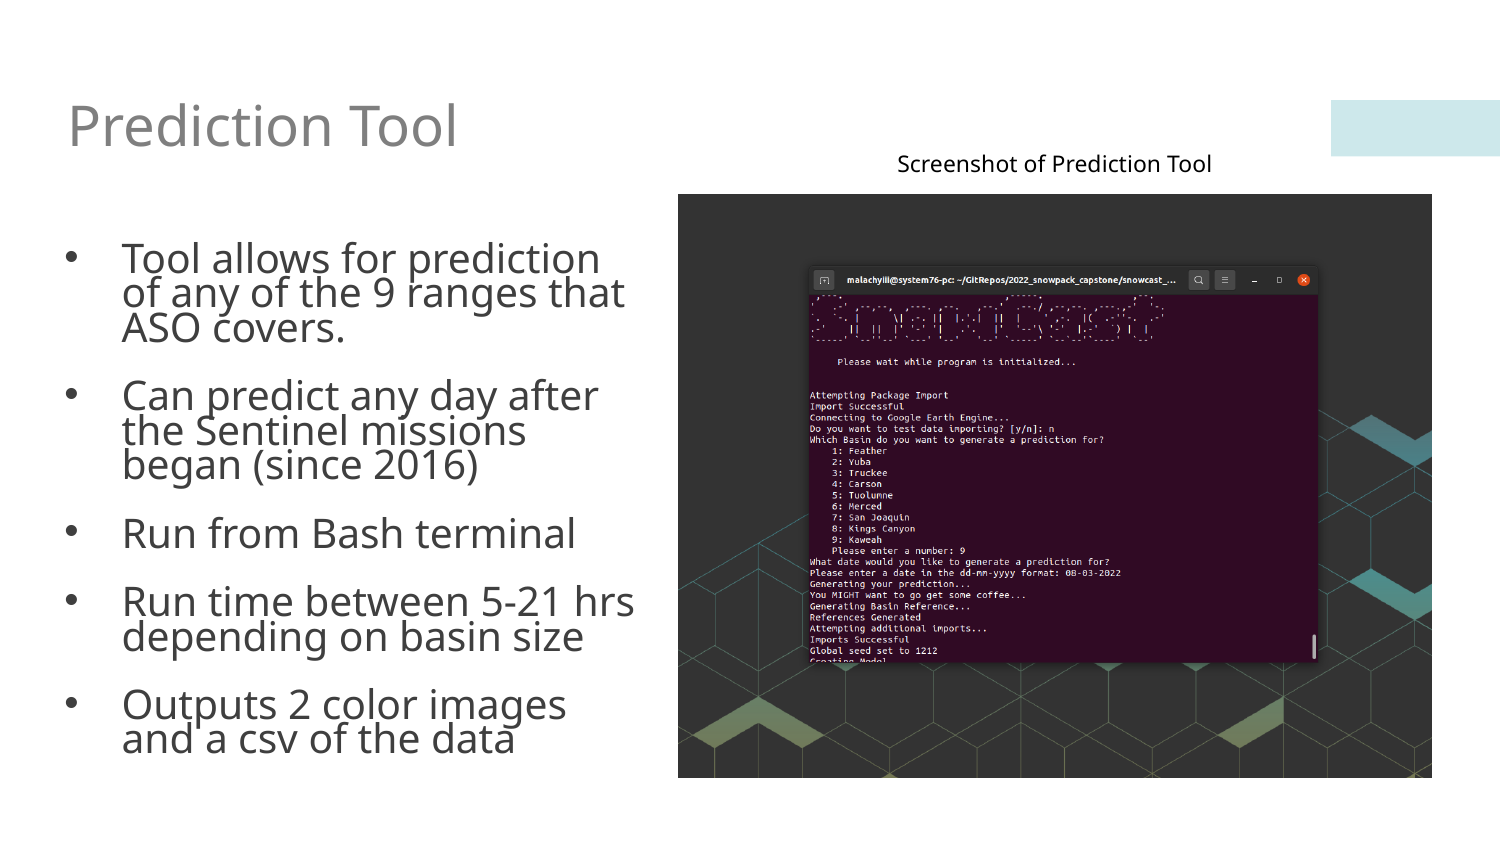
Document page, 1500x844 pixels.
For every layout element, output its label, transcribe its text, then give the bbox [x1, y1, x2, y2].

text_box Screenshot of Prediction Tool [716, 136, 1394, 192]
title Prediction Tool [56, 46, 1444, 210]
picture [678, 193, 1432, 779]
list Tool allows for prediction of any of the 9 ranges that ASO covers. Can predict any day after the Sentinel missions began (since 2016) Run from Bash terminal Run time between 5-21 hrs depending on basin size Outputs 2 color images and a csv of the data [36, 175, 649, 797]
